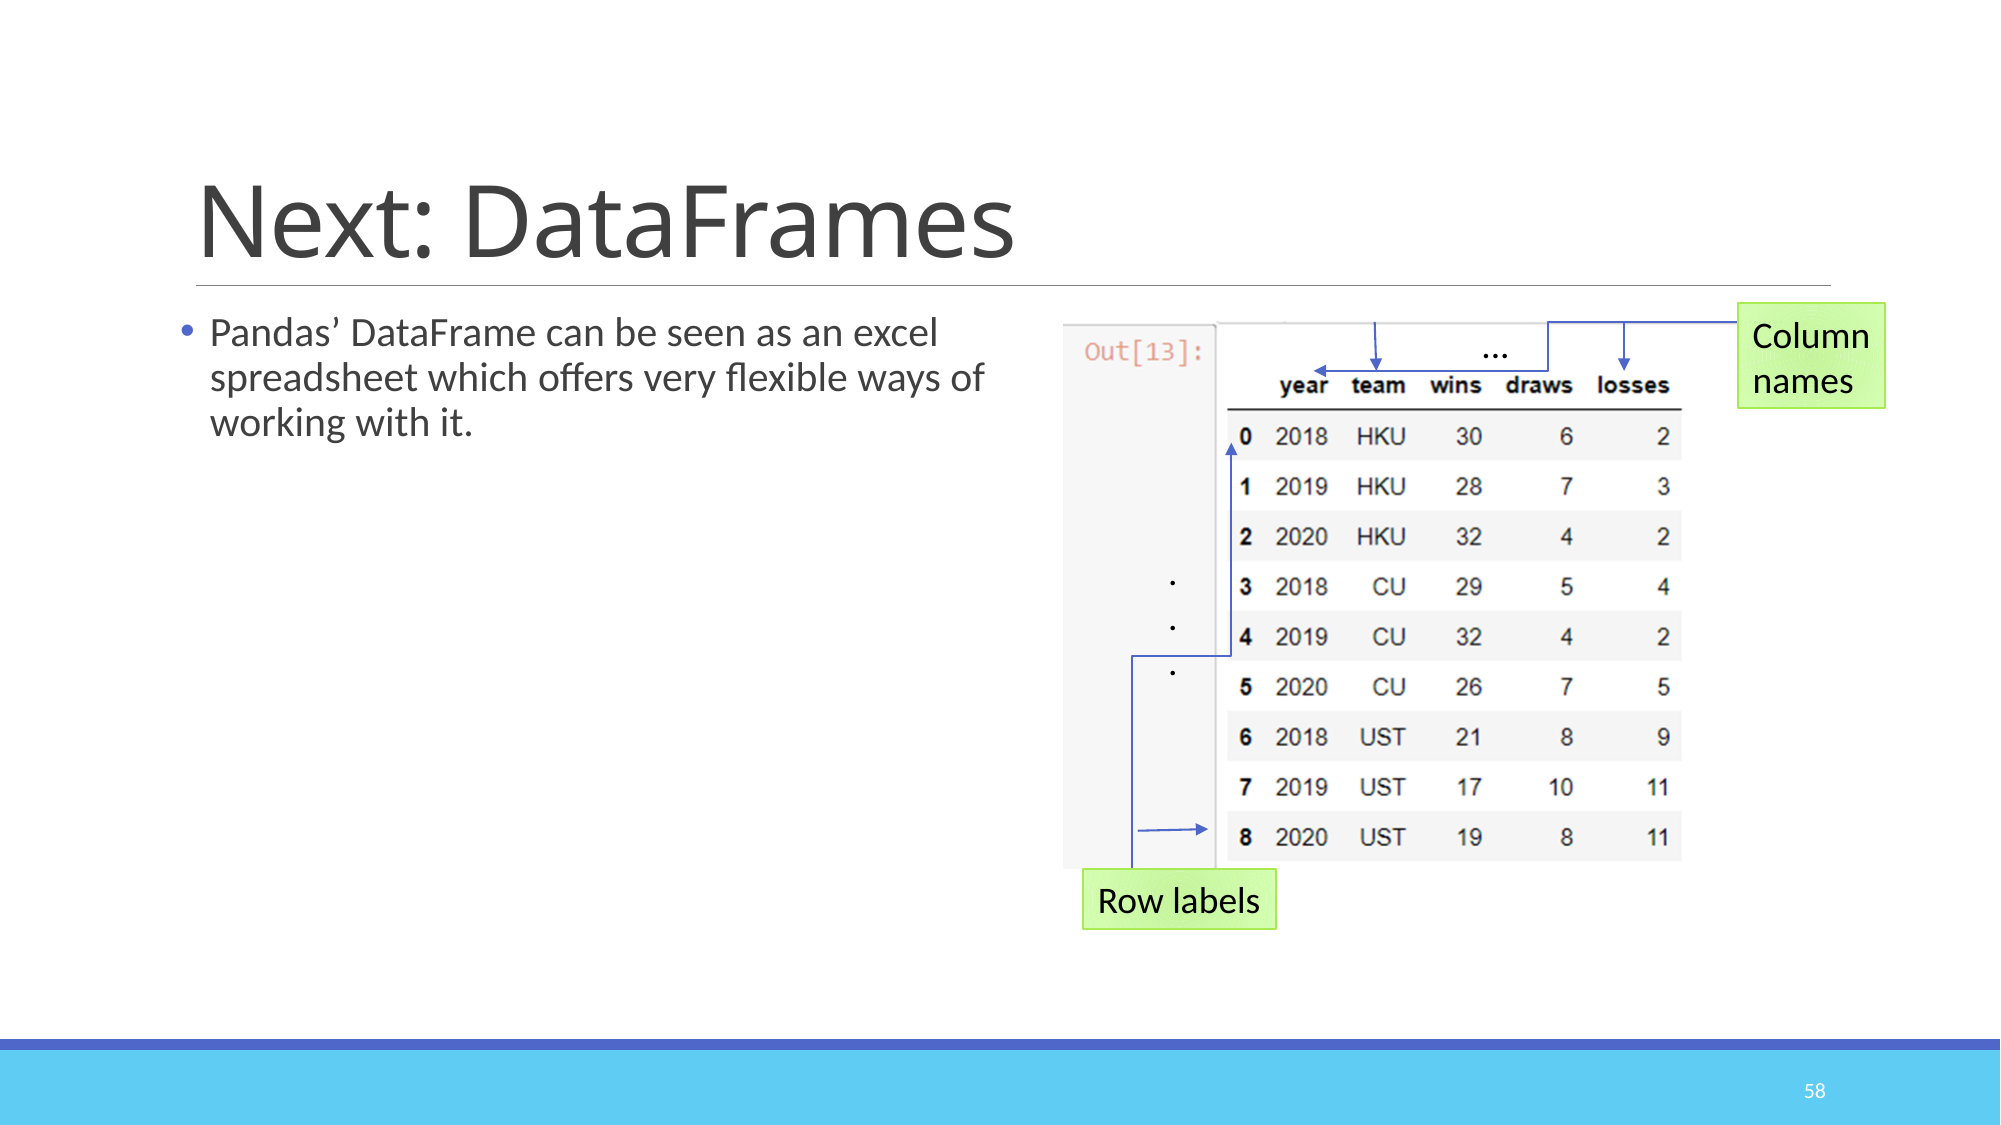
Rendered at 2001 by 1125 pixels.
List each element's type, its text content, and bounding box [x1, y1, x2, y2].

slide_number 58 [1625, 1059, 1841, 1120]
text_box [1383, 321, 1623, 372]
text_box Column names [1737, 302, 1886, 409]
list Pandas’ DataFrame can be seen as an excel spreadsheet which offers very flexible ways of working with it. [180, 302, 1050, 963]
text_box Row labels [1082, 877, 1277, 930]
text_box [968, 605, 1396, 706]
text_box ... [1466, 313, 1525, 317]
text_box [1313, 321, 1373, 372]
picture [1063, 321, 1808, 870]
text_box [1630, 321, 1783, 372]
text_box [1137, 828, 1209, 832]
title Next: DataFrames [180, 47, 1830, 285]
